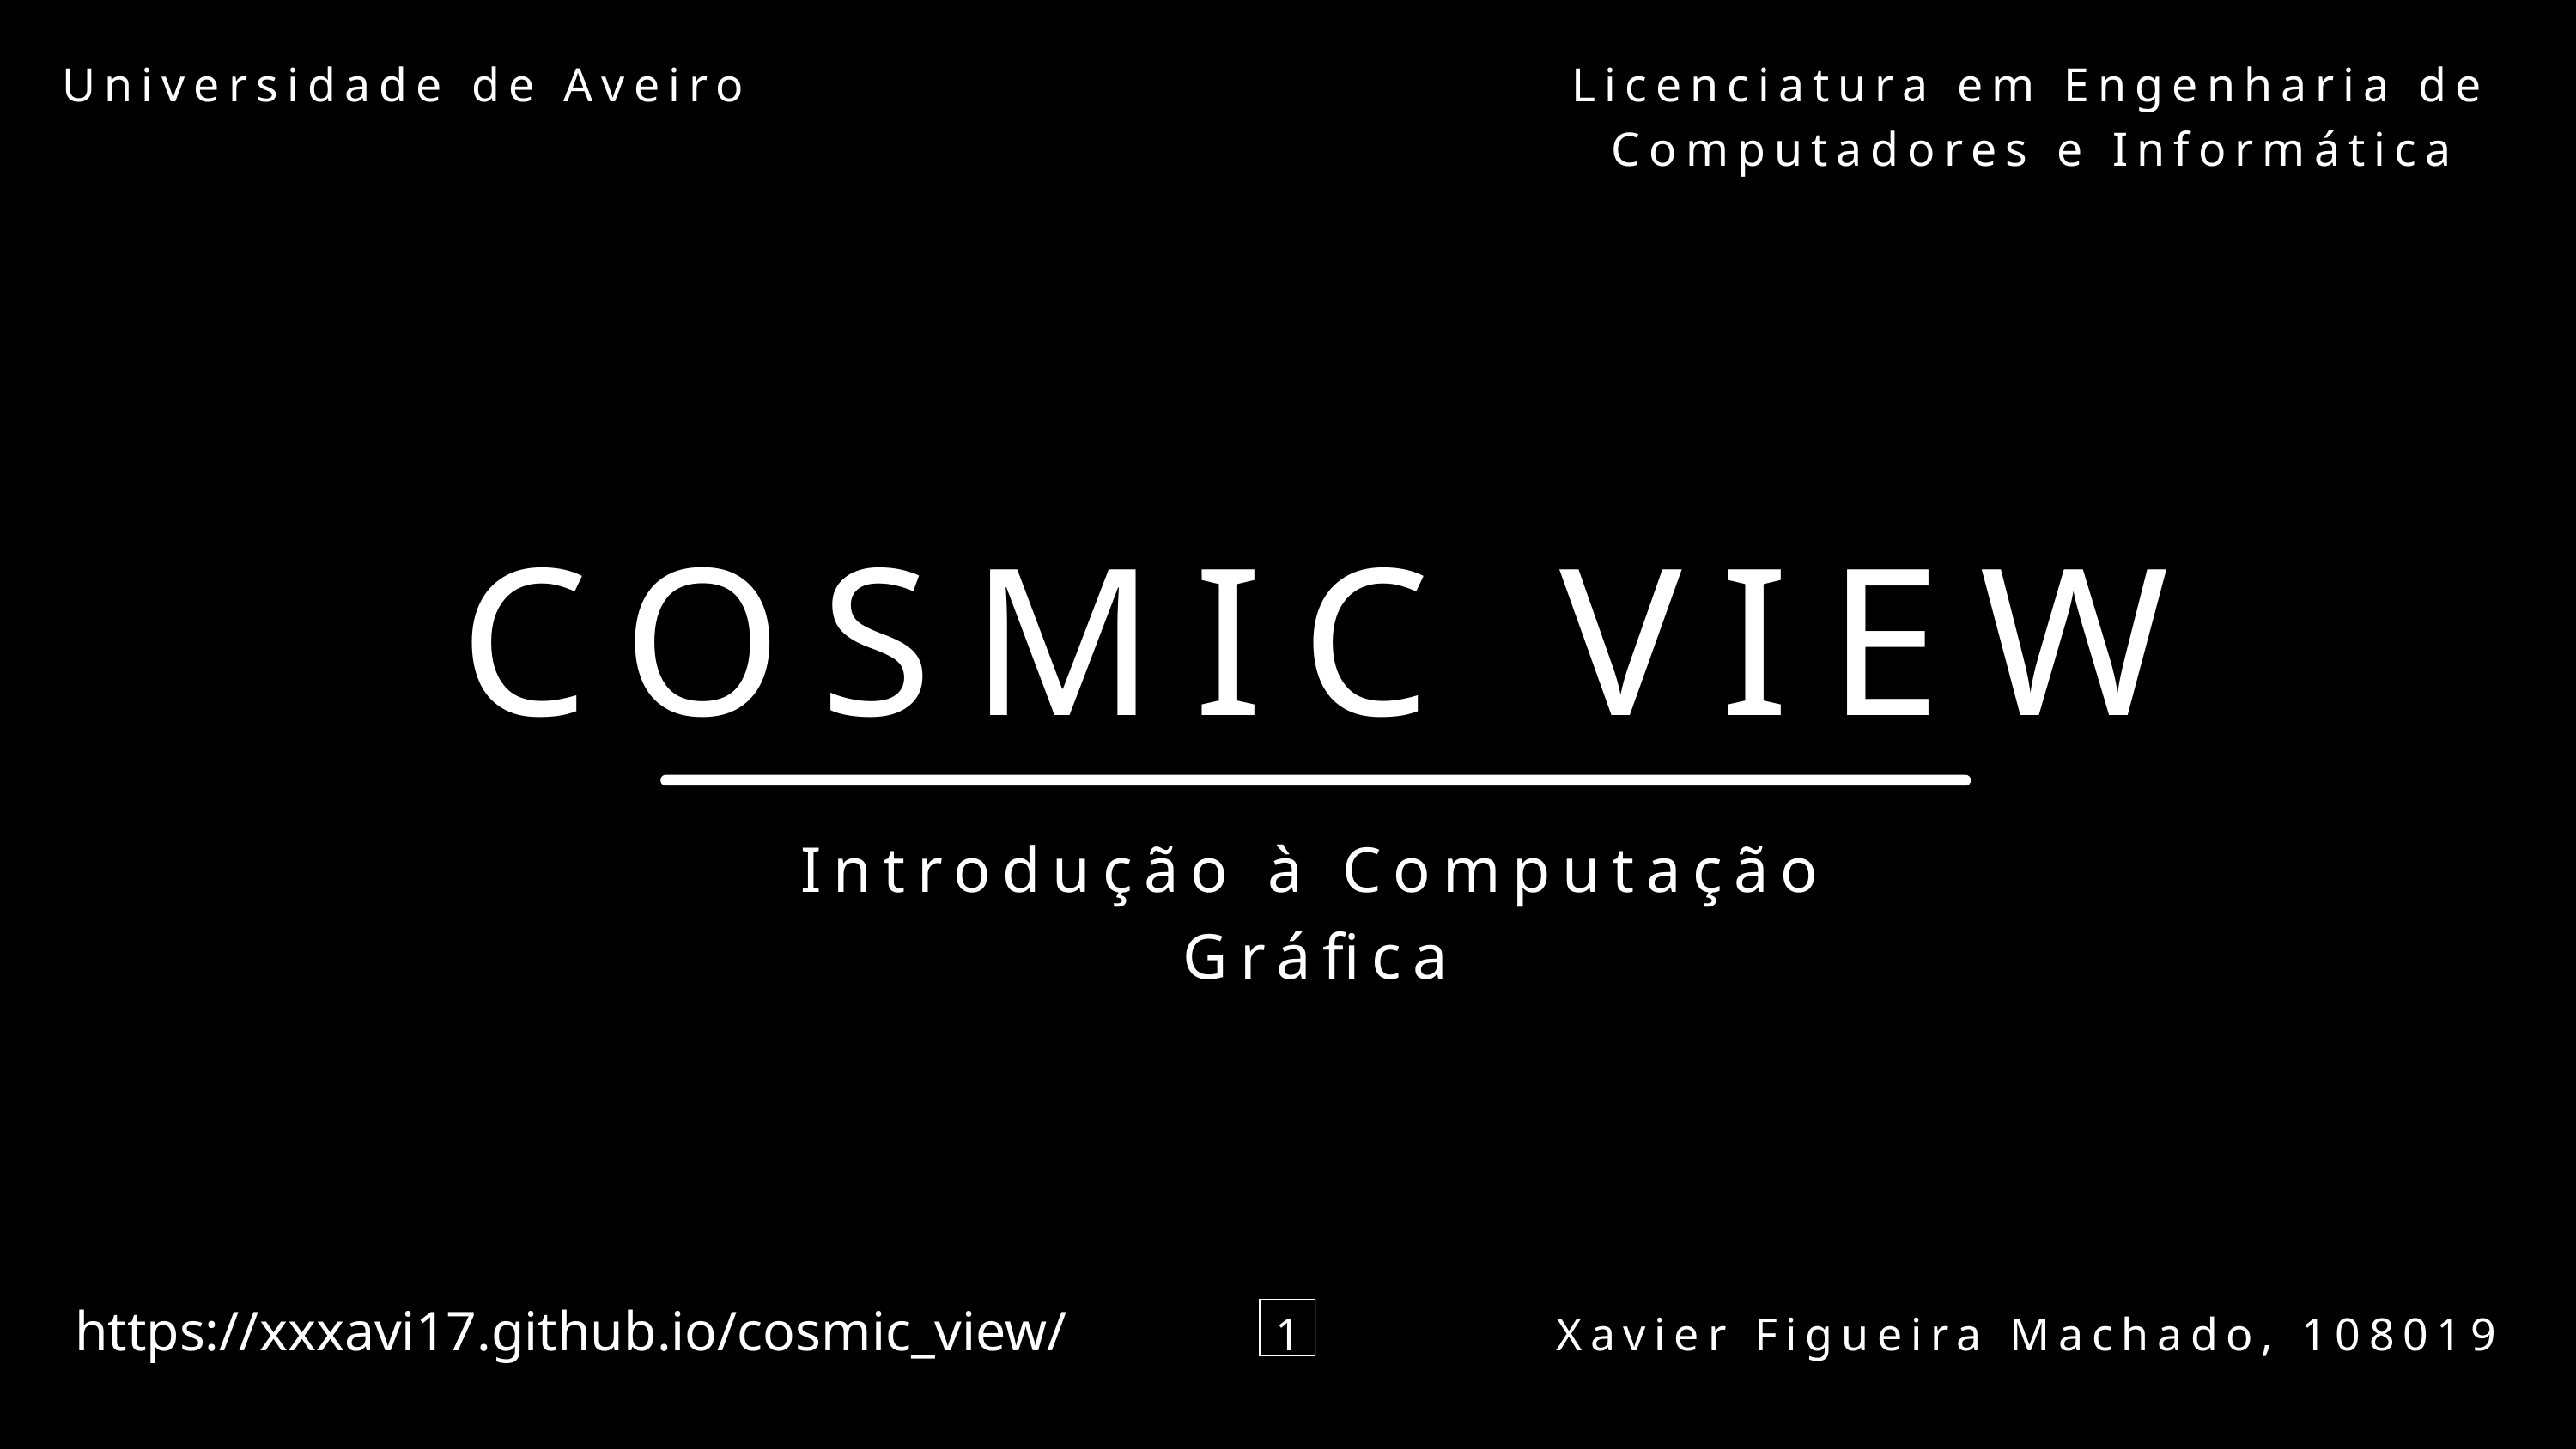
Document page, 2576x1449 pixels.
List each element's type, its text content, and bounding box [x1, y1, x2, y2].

text_box Universidade de Aveiro [0, 46, 1054, 112]
text_box Licenciatura em Engenharia de Computadores e Informática [1382, 46, 2576, 175]
text_box Xavier Figueira Machado, 108019 [1626, 1296, 2501, 1360]
text_box Introdução à Computação Gráfica [665, 817, 1966, 991]
text_box 1 [1577, 1296, 1626, 1360]
text_box COSMIC VIEW [242, 470, 2389, 756]
text_box https://xxxavi17.github.io/cosmic_view/ [75, 1286, 1577, 1362]
